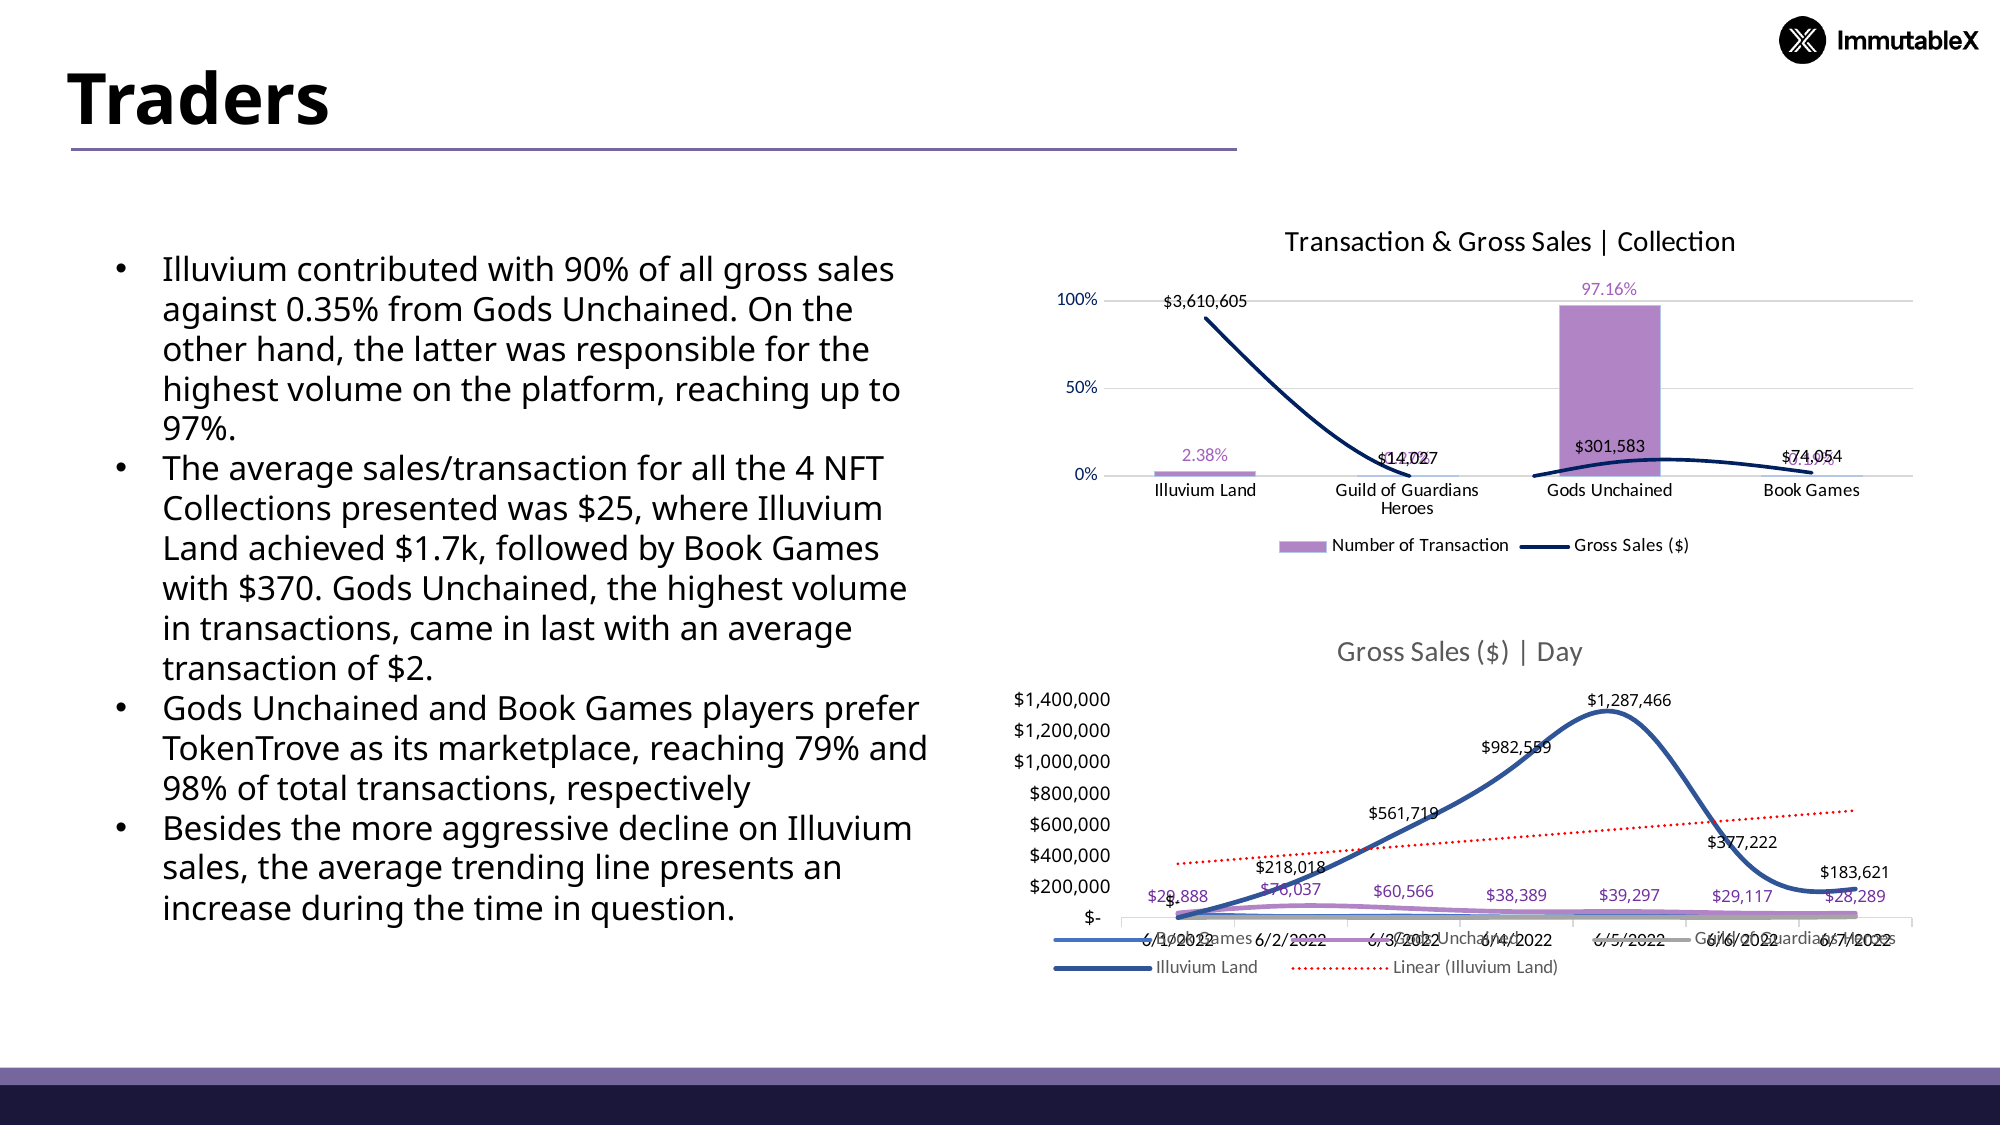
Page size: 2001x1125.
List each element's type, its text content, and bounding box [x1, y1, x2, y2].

text_box [0, 1086, 2000, 1125]
chart [990, 220, 1979, 563]
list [1779, 16, 1979, 64]
text_box Traders [51, 46, 804, 146]
text_box Illuvium contributed with 90% of all gross sales against 0.35% from Gods Unchained. On the other hand, the latter was responsible for the highest volume on the platform, reaching up to 97%. The average sales/transaction for all the 4 NFT Collections presented was $25, where Illuvium Land achieved $1.7k, followed by Book Games with $370. Gods Unchained, the highest volume in transactions, came in last with an average transaction of $2. Gods Unchained and Book Games players prefer TokenTrove as its marketplace, reaching 79% and 98% of total transactions, respectively Besides the more aggressive decline on Illuvium sales, the average trending line presents an increase during the time in question. [100, 240, 957, 979]
text_box [0, 1067, 2000, 1086]
chart [990, 615, 1931, 1001]
